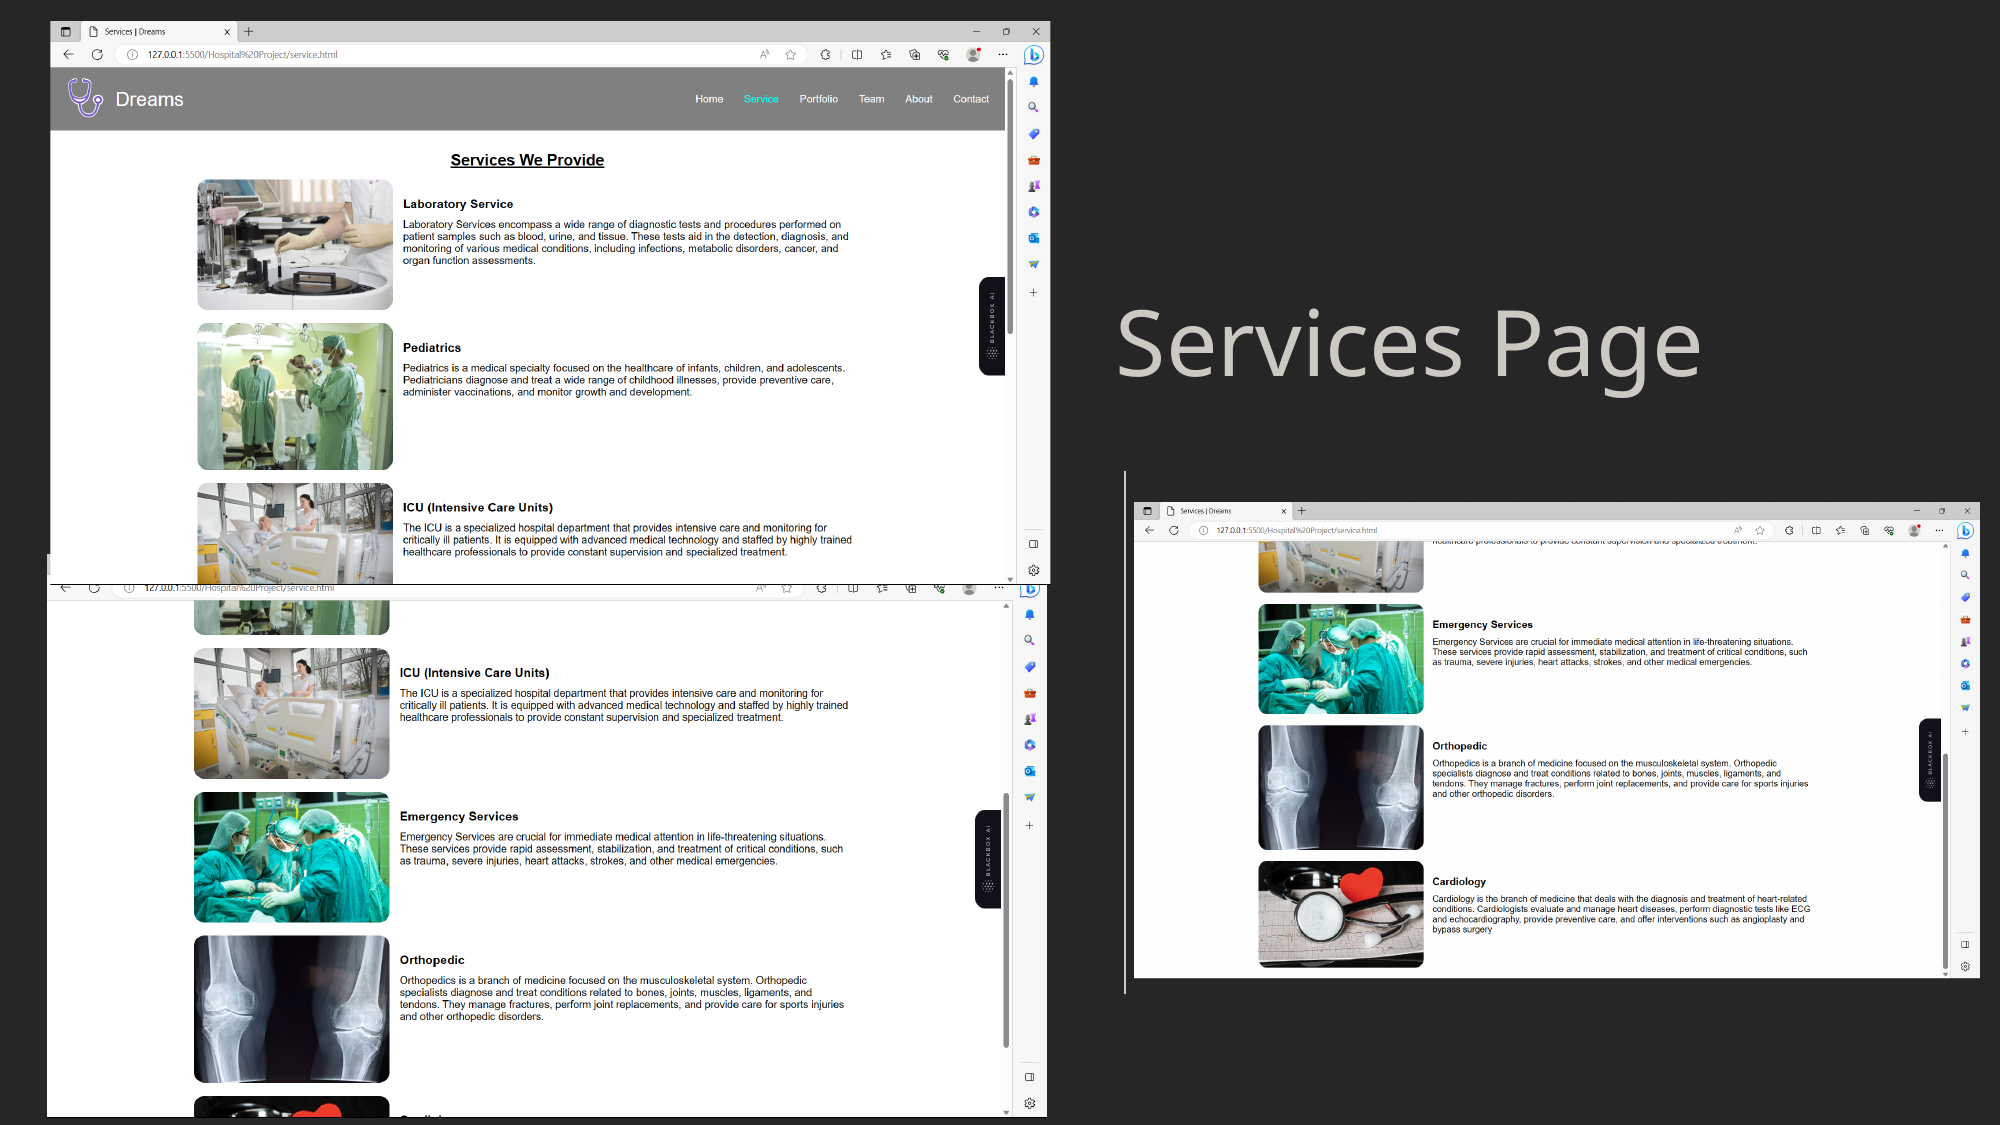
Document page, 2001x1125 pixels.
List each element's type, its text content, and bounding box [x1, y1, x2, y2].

text_box [0, 0, 2000, 1125]
title Services Page [1100, 146, 1869, 403]
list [47, 554, 1048, 1118]
picture [50, 21, 1051, 585]
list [1134, 502, 1980, 979]
